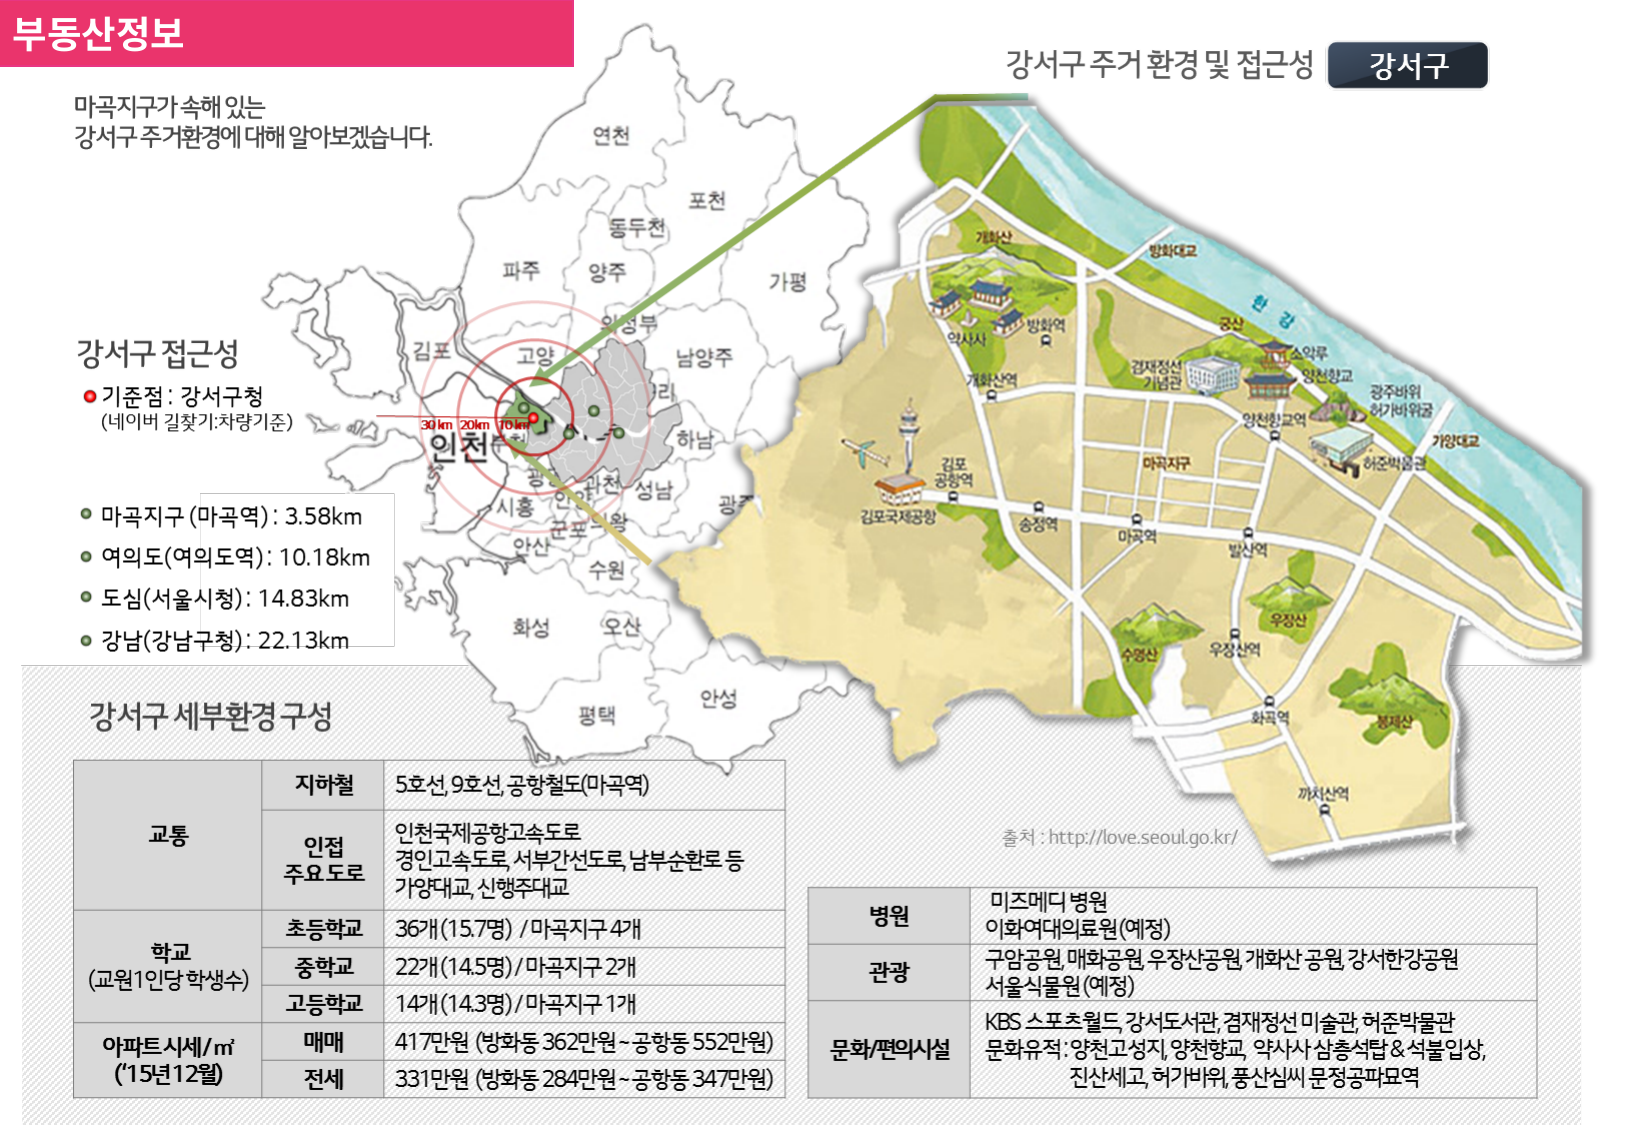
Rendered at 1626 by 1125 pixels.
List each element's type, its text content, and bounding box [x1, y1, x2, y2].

picture [21, 3, 1604, 1125]
text_box 부동산정보 [0, 0, 574, 67]
